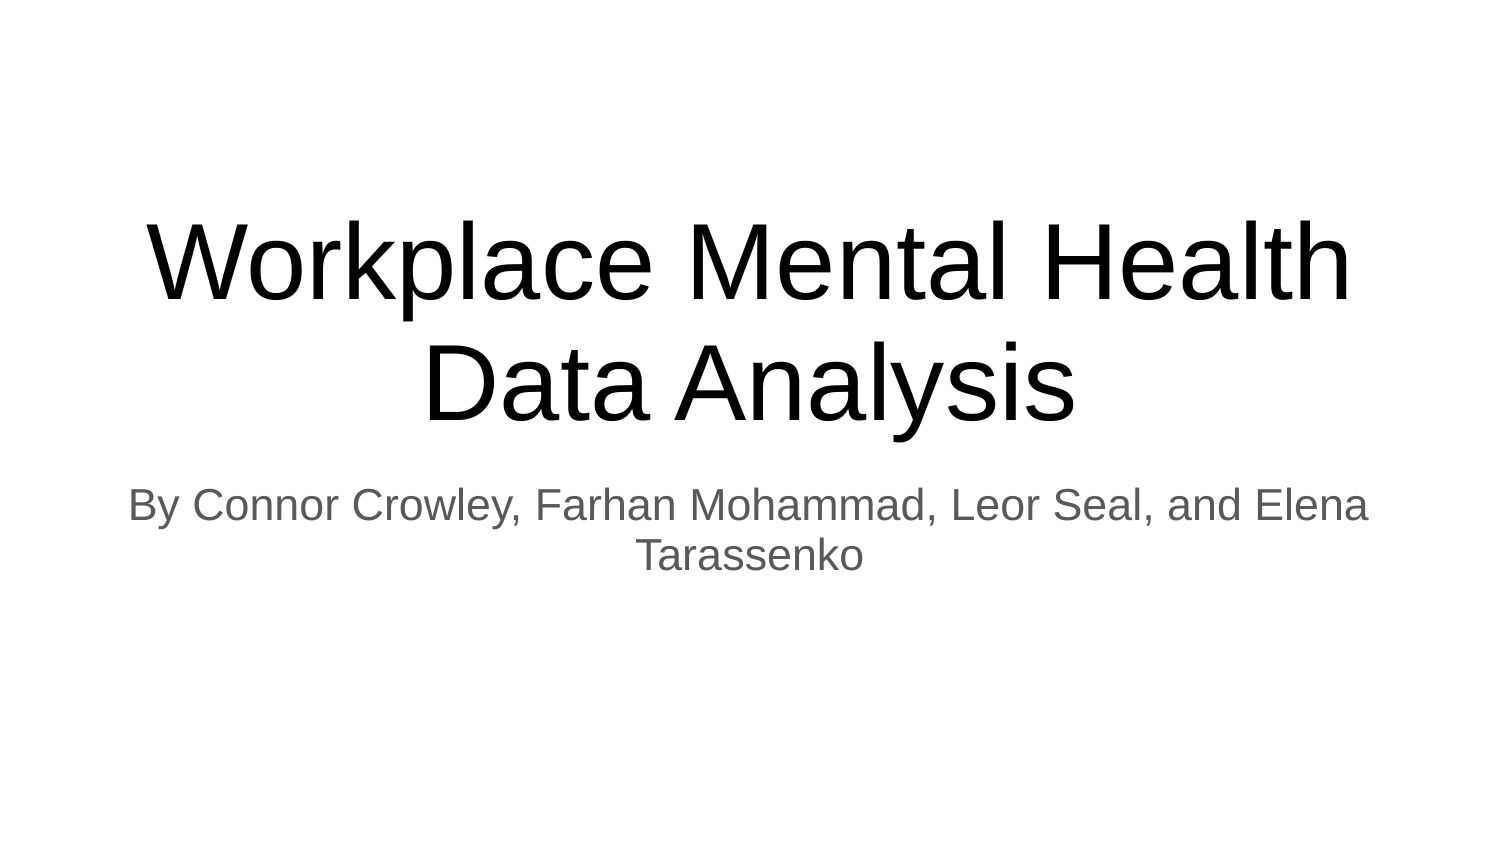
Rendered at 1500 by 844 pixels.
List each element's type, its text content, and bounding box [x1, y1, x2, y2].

subtitle By Connor Crowley, Farhan Mohammad, Leor Seal, and Elena Tarassenko [51, 464, 1449, 595]
title Workplace Mental Health Data Analysis [51, 122, 1449, 459]
